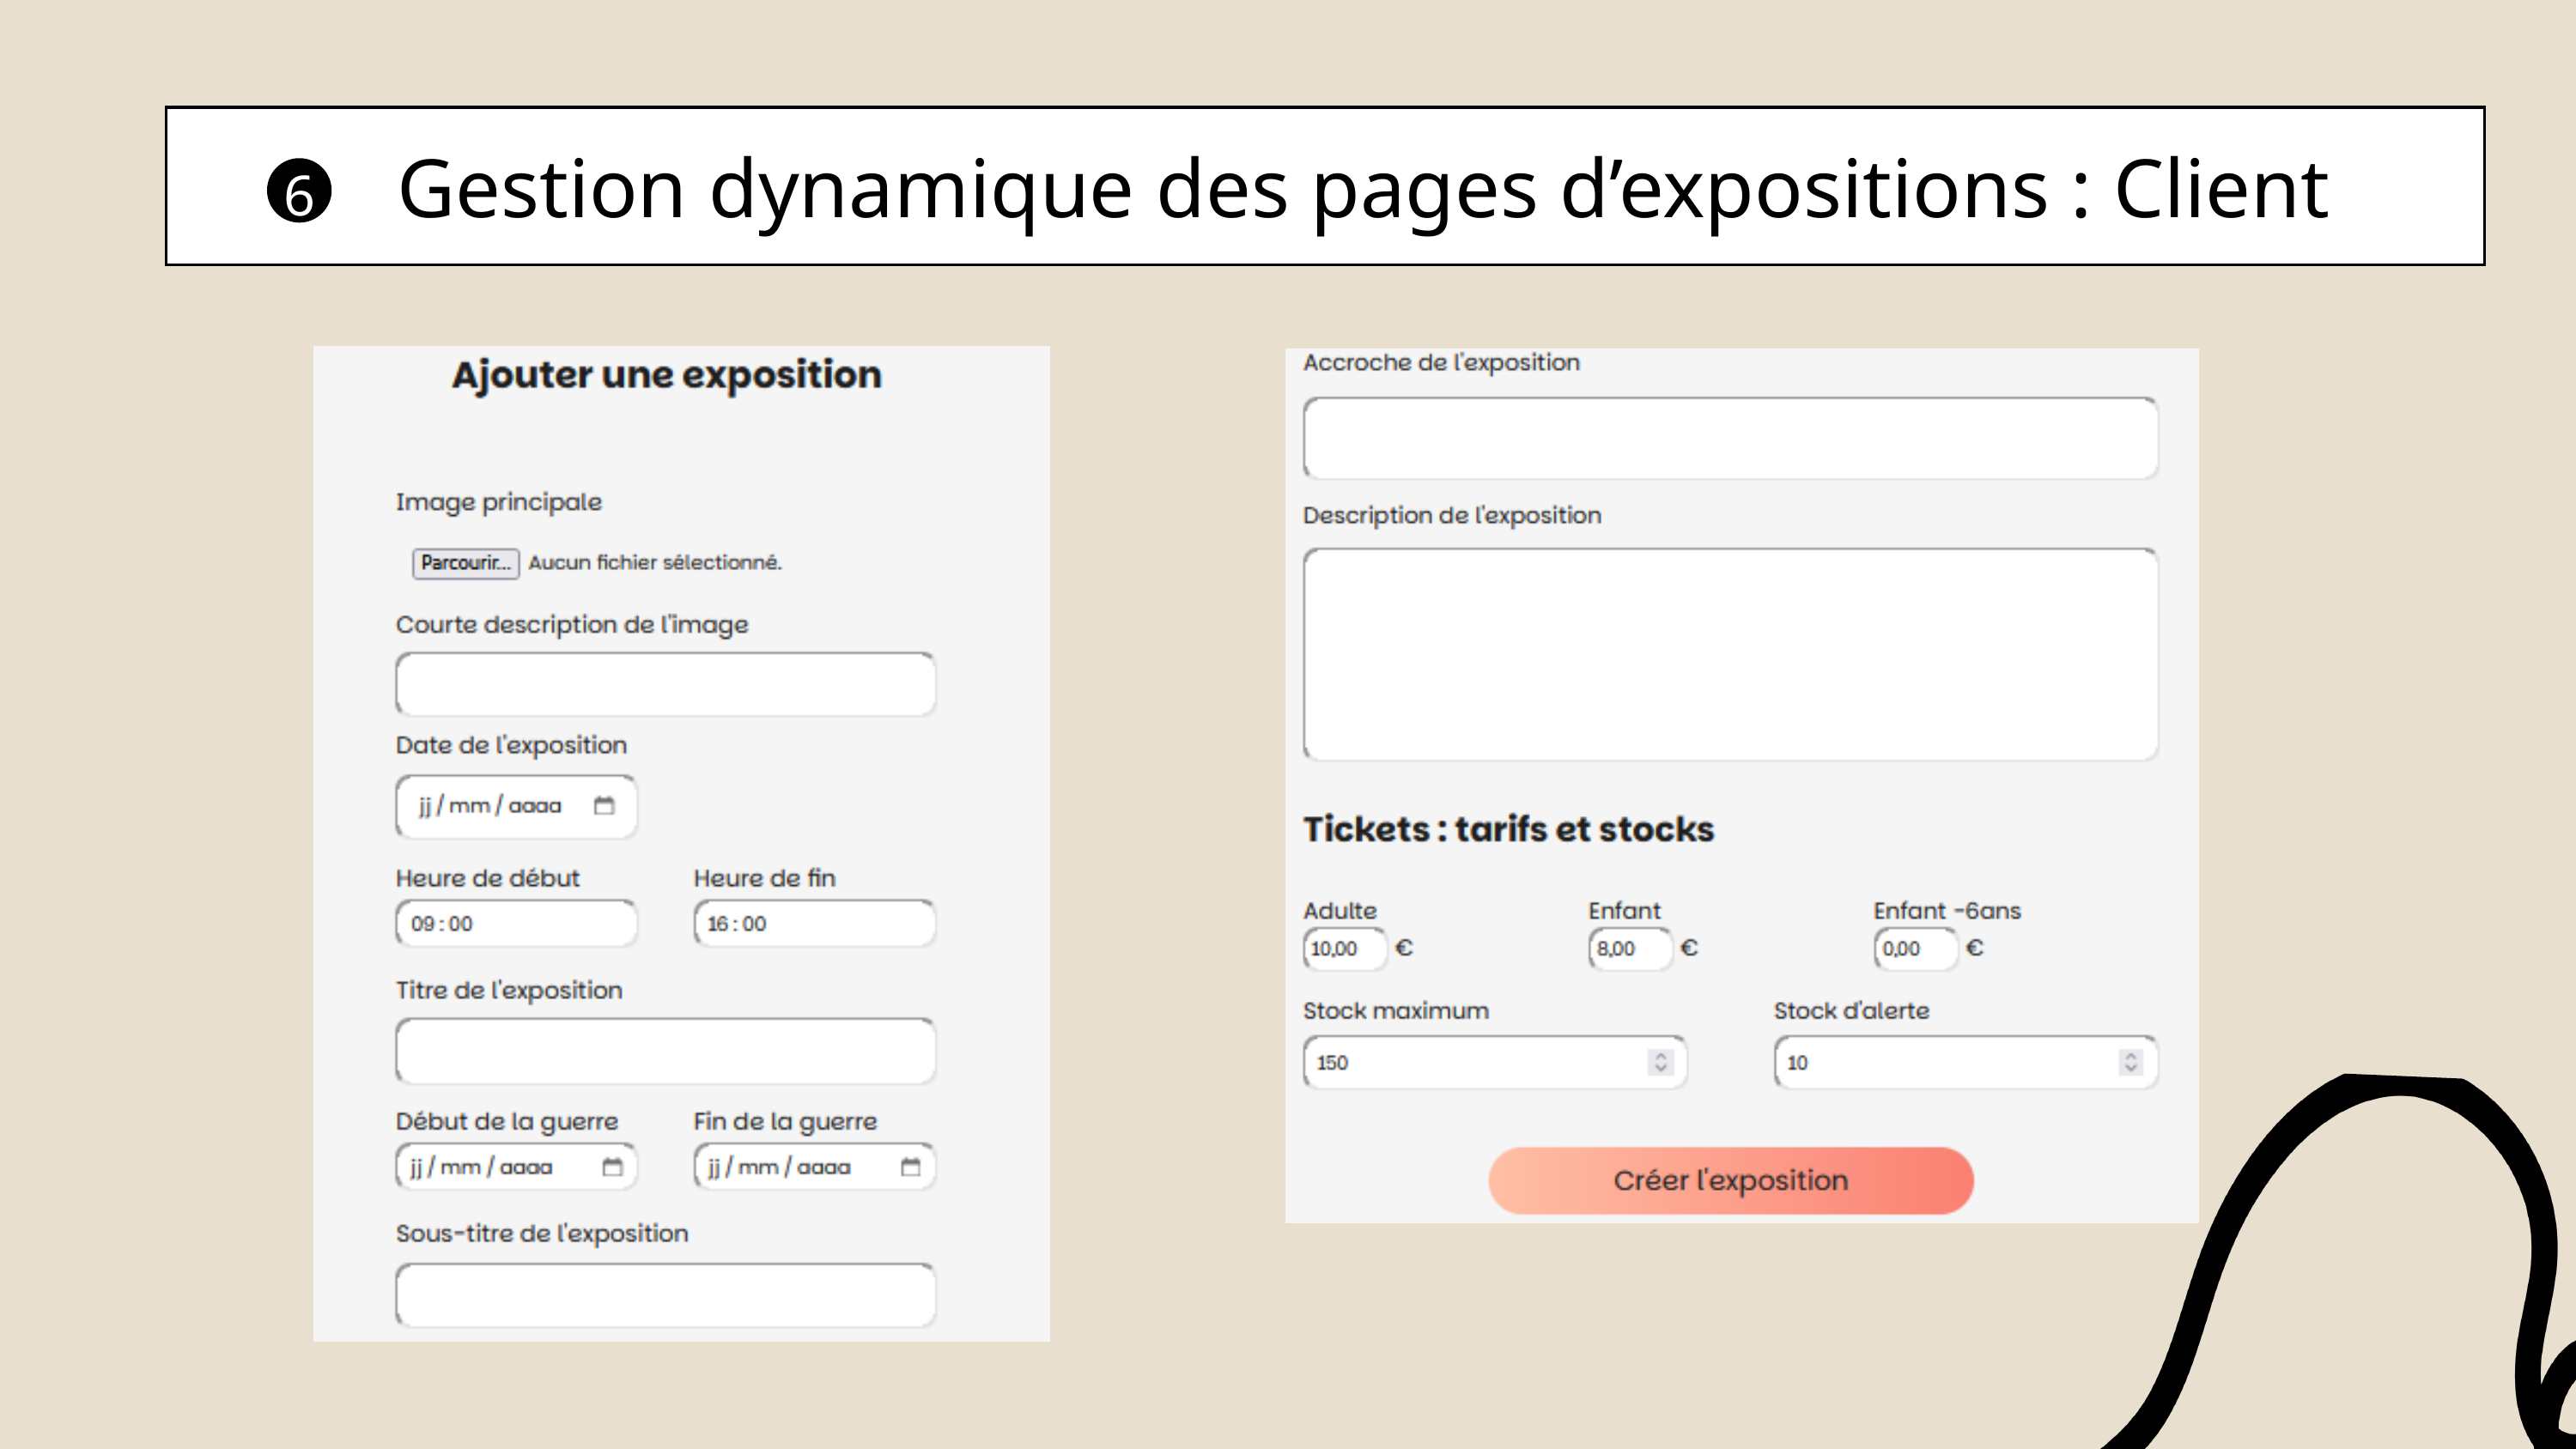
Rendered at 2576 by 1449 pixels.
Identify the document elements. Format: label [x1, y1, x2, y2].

text_box [266, 157, 332, 229]
picture [313, 346, 1050, 1342]
picture [1285, 349, 2199, 1223]
text_box [166, 106, 2485, 265]
text_box [1995, 1067, 2576, 1449]
